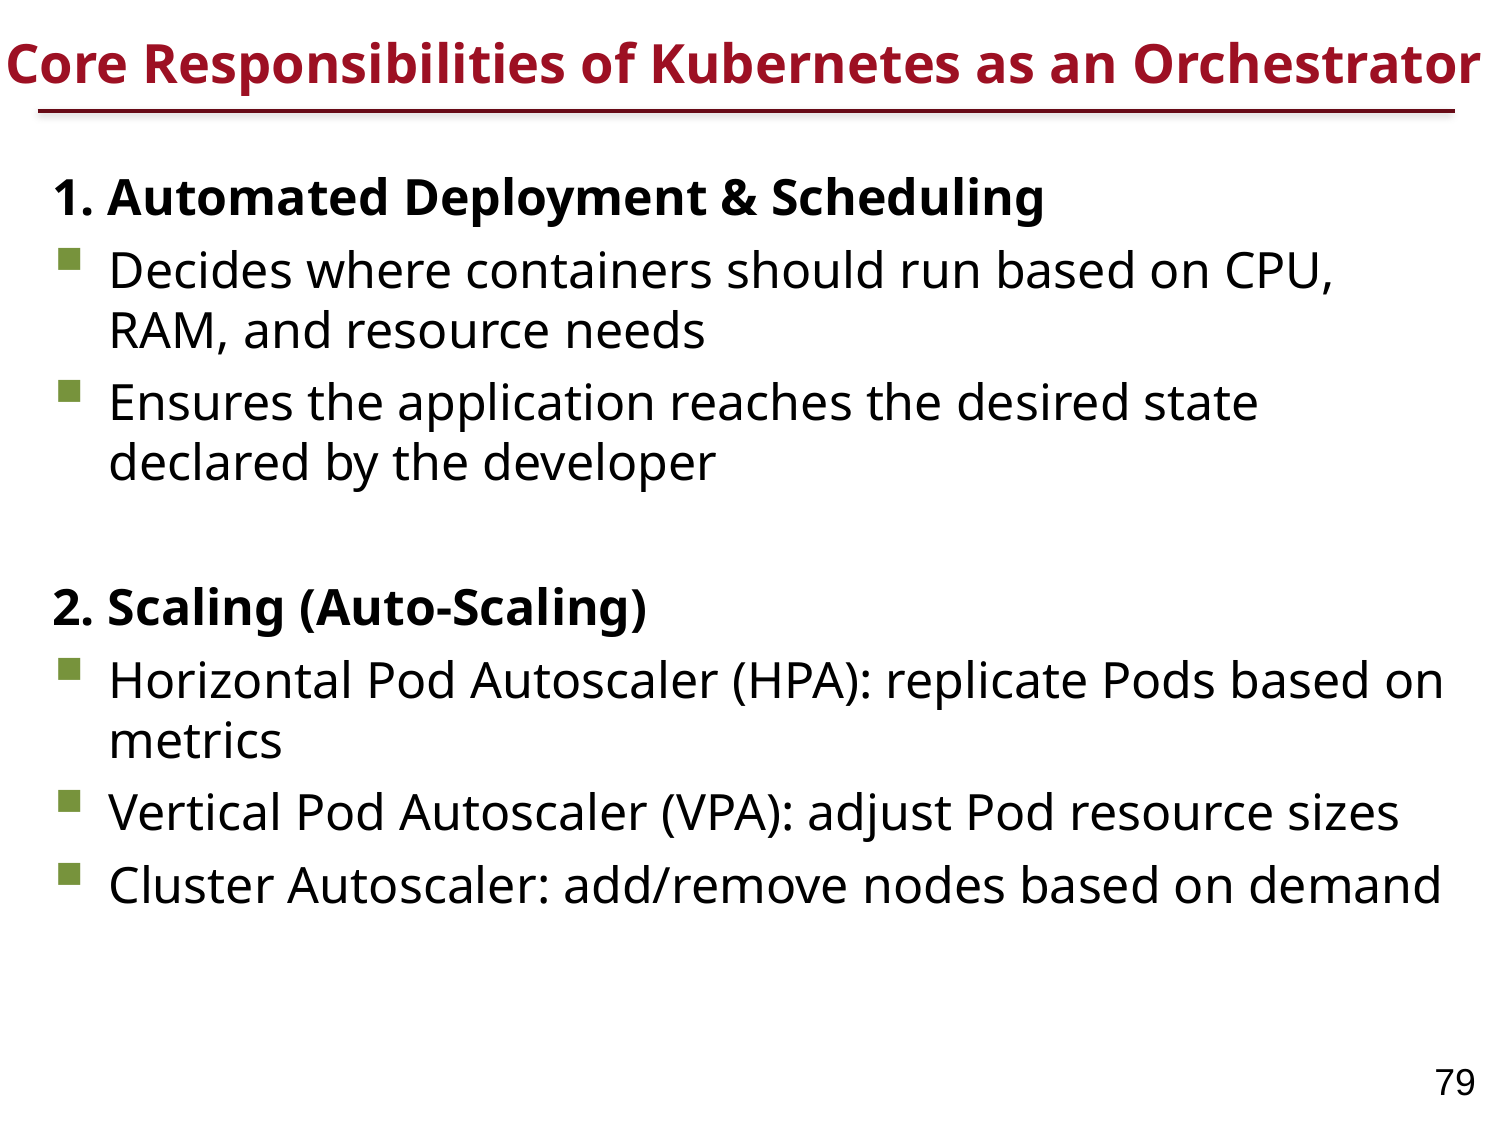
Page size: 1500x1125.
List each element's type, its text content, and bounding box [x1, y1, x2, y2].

title Core Responsibilities of Kubernetes as an Orchestrator [0, 0, 1500, 135]
list 1. Automated Deployment & Scheduling Decides where containers should run based on CPU, RAM, and resource needs Ensures the application reaches the desired state declared by the developer 2. Scaling (Auto-Scaling) Horizontal Pod Autoscaler (HPA): replicate Pods based on metrics Vertical Pod Autoscaler (VPA): adjust Pod resource sizes Cluster Autoscaler: add/remove nodes based on demand [37, 158, 1479, 759]
slide_number 79 [1419, 1050, 1500, 1125]
